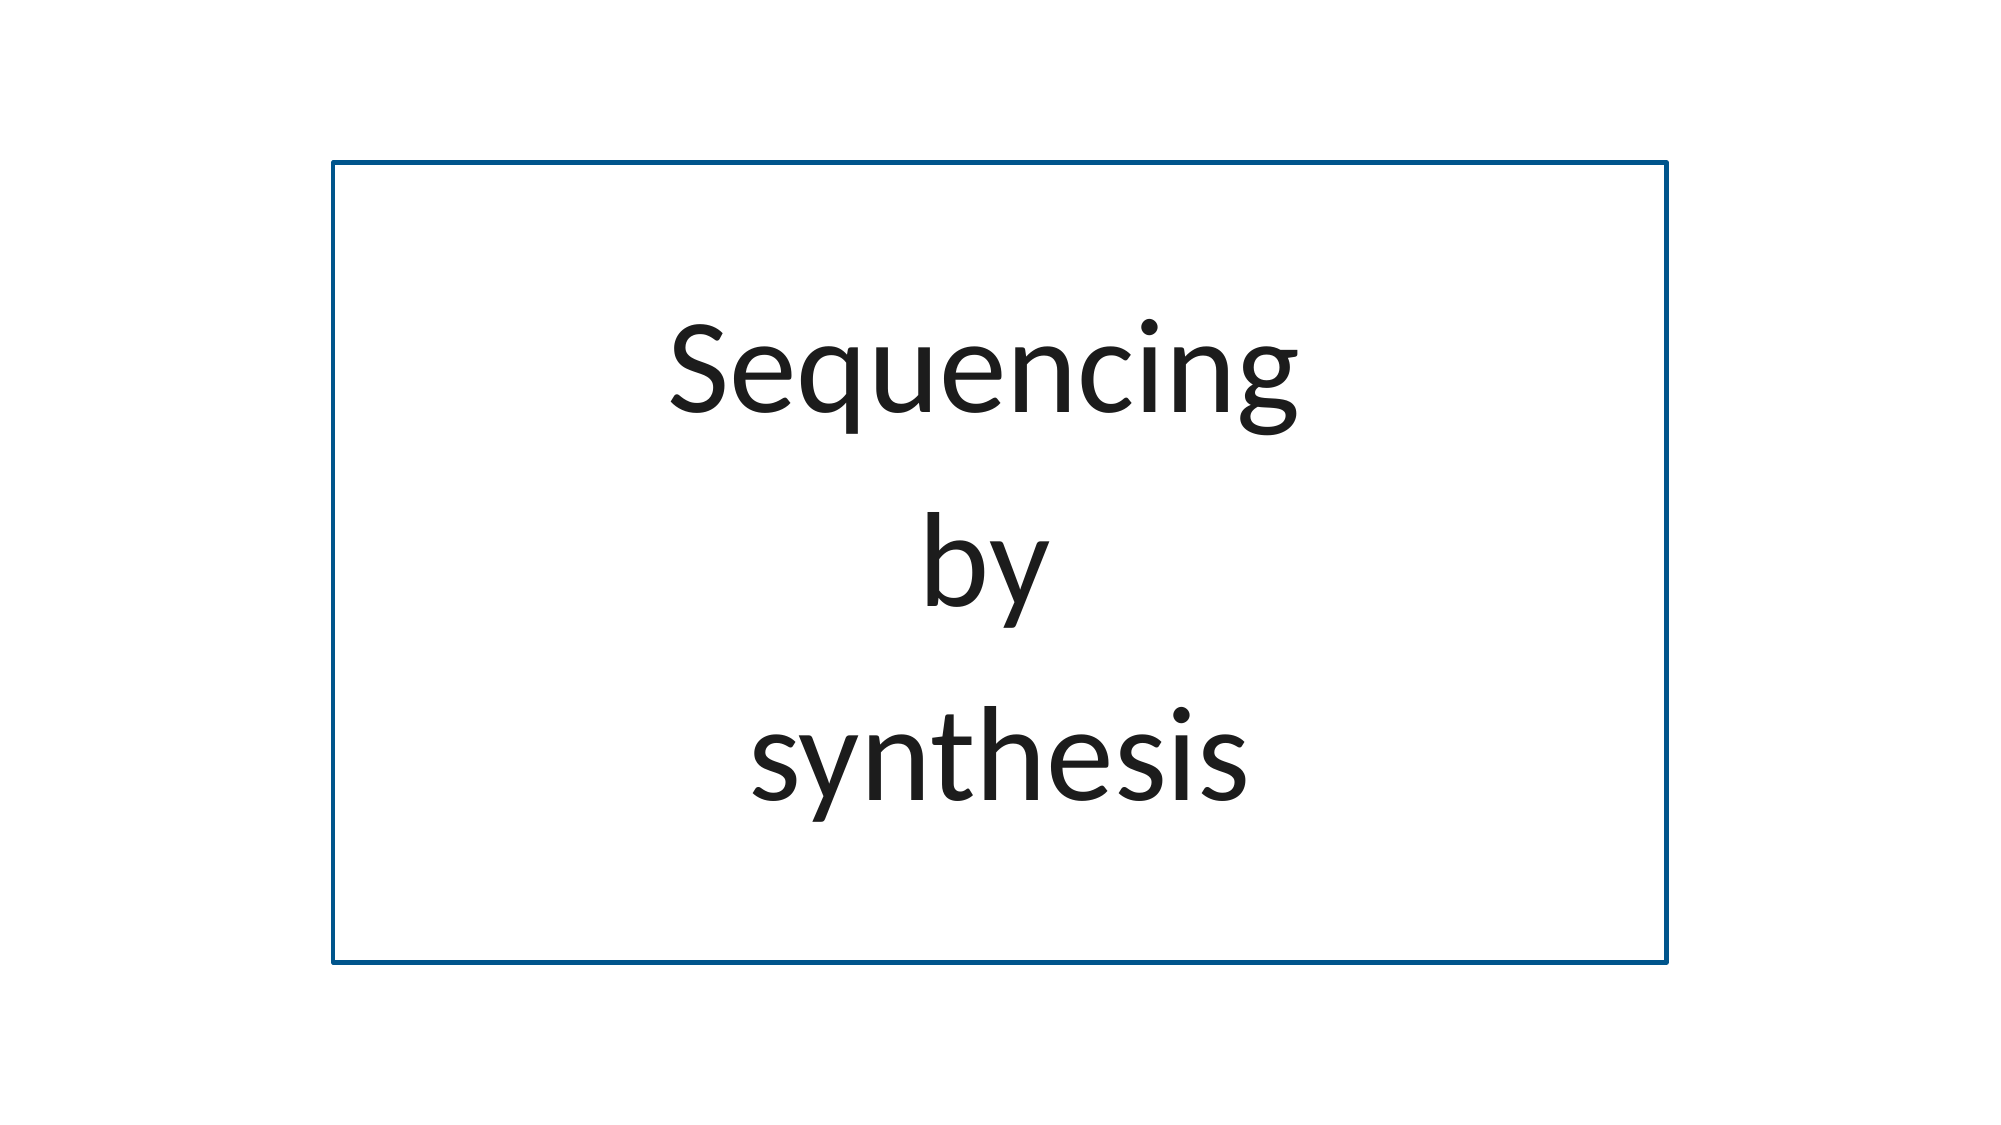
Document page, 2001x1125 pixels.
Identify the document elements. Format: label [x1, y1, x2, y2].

text_box [332, 162, 1667, 963]
